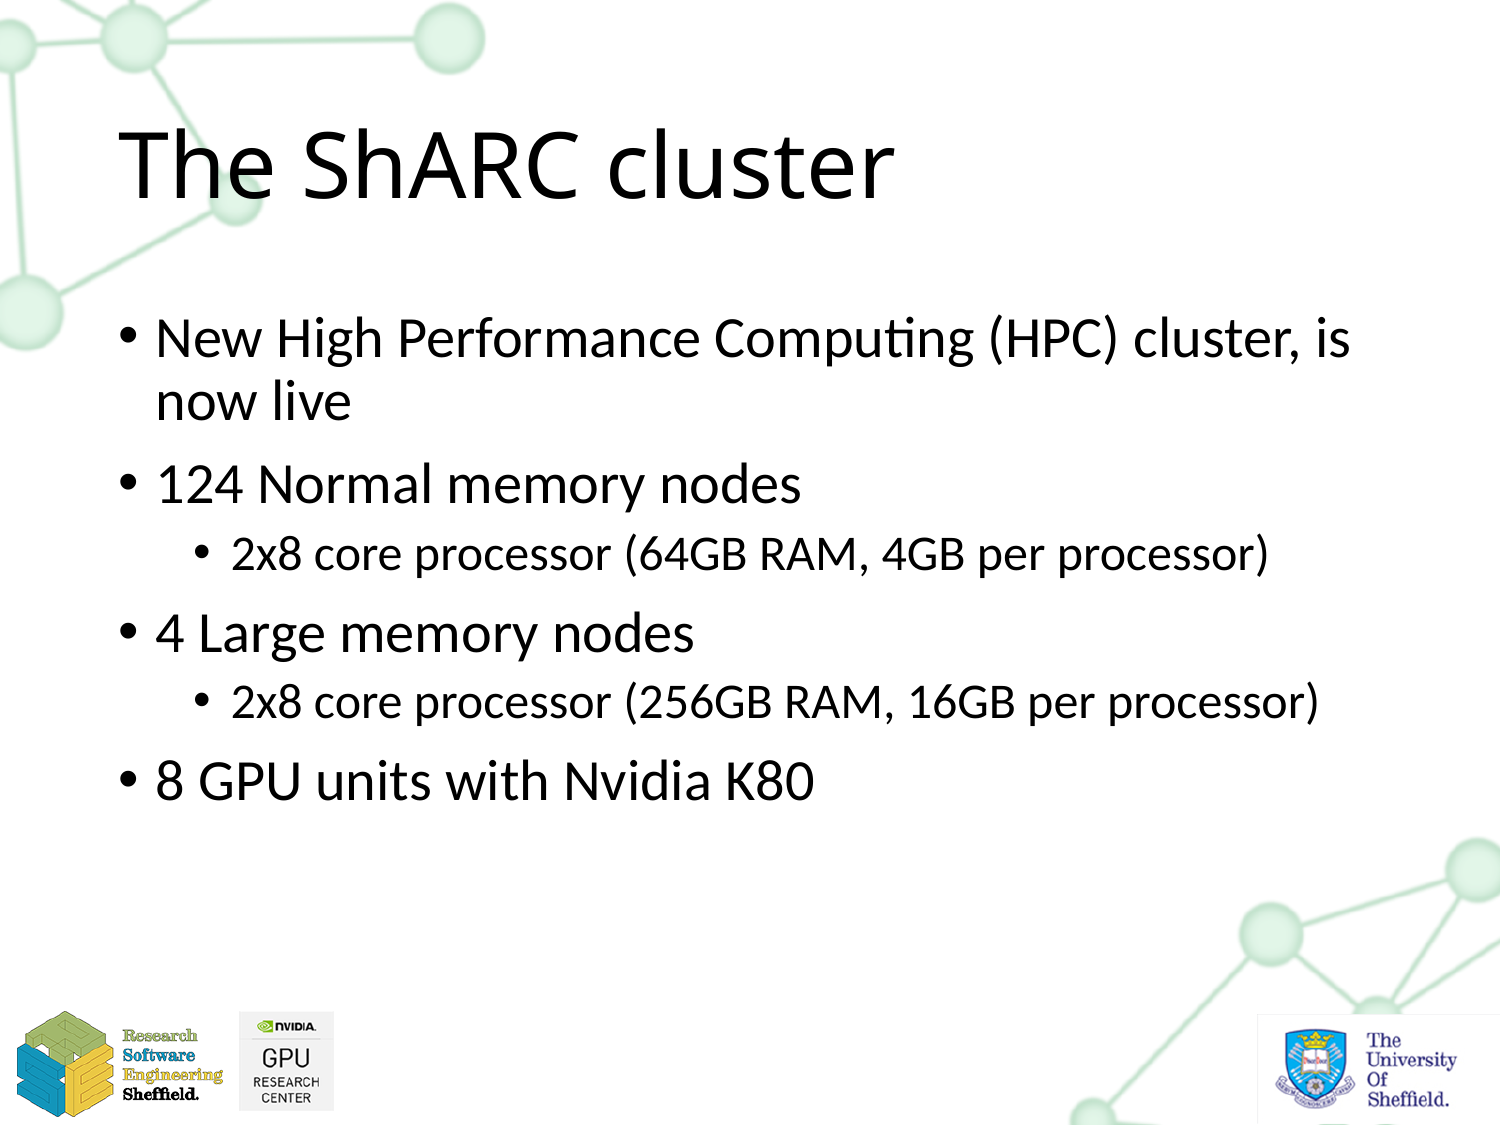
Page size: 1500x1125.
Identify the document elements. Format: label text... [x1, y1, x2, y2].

picture [0, 0, 1500, 1125]
title The ShARC cluster [103, 59, 1397, 278]
list New High Performance Computing (HPC) cluster, is now live 124 Normal memory nodes 2x8 core processor (64GB RAM, 4GB per processor) 4 Large memory nodes 2x8 core processor (256GB RAM, 16GB per processor) 8 GPU units with Nvidia K80 [103, 299, 1397, 1014]
